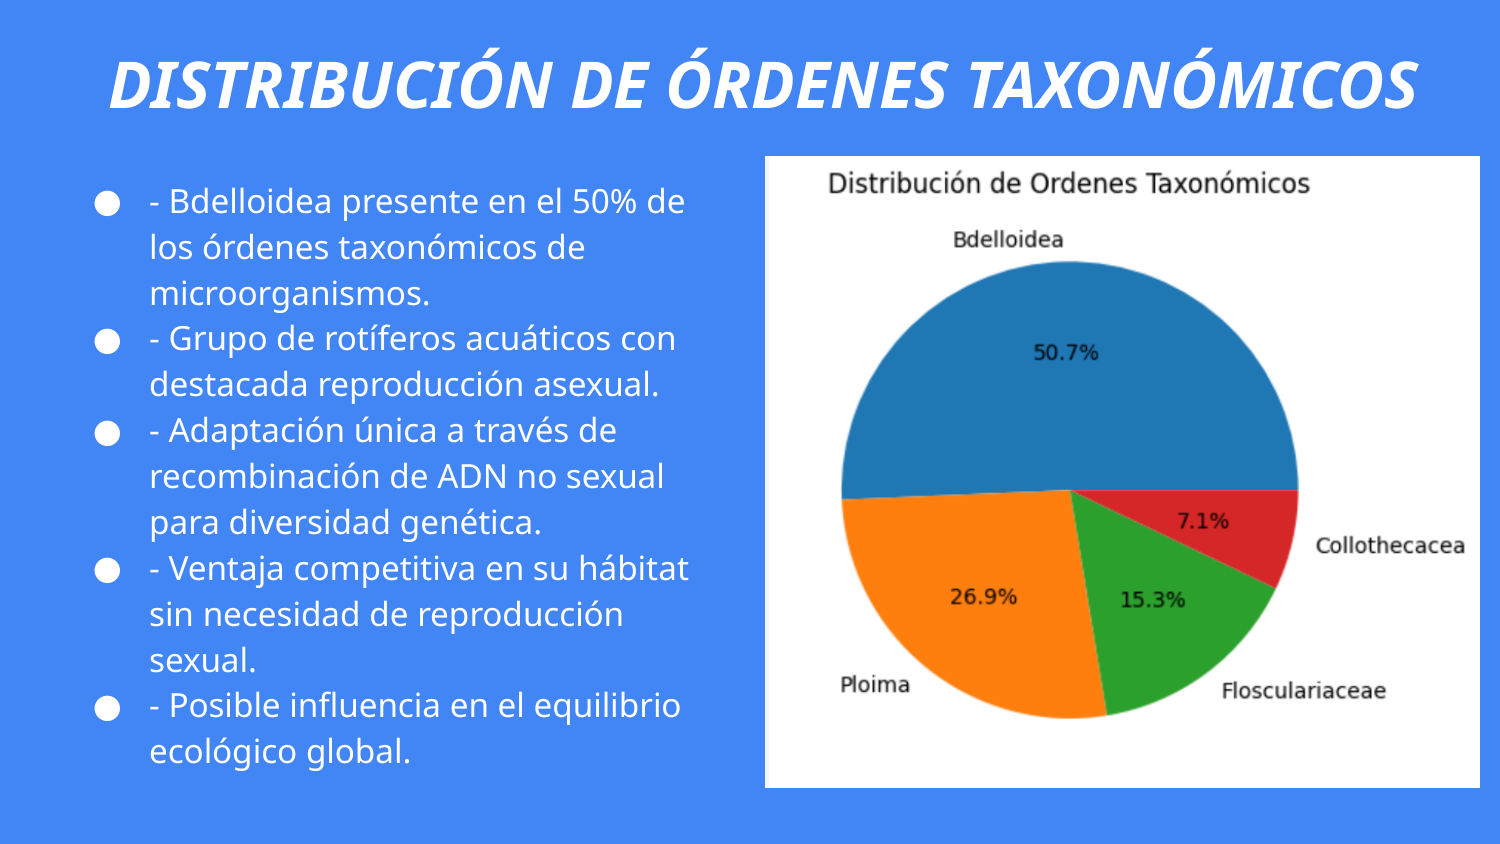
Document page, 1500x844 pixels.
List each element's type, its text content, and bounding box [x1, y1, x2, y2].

text_box DISTRIBUCIÓN DE ÓRDENES TAXONÓMICOS [65, 28, 1462, 157]
text_box - Bdelloidea presente en el 50% de los órdenes taxonómicos de microorganismos. - Grupo de rotíferos acuáticos con destacada reproducción asexual. - Adaptación única a través de recombinación de ADN no sexual para diversidad genética. - Ventaja competitiva en su hábitat sin necesidad de reproducción sexual. - Posible influencia en el equilibrio ecológico global. [59, 131, 735, 788]
picture [764, 156, 1481, 788]
